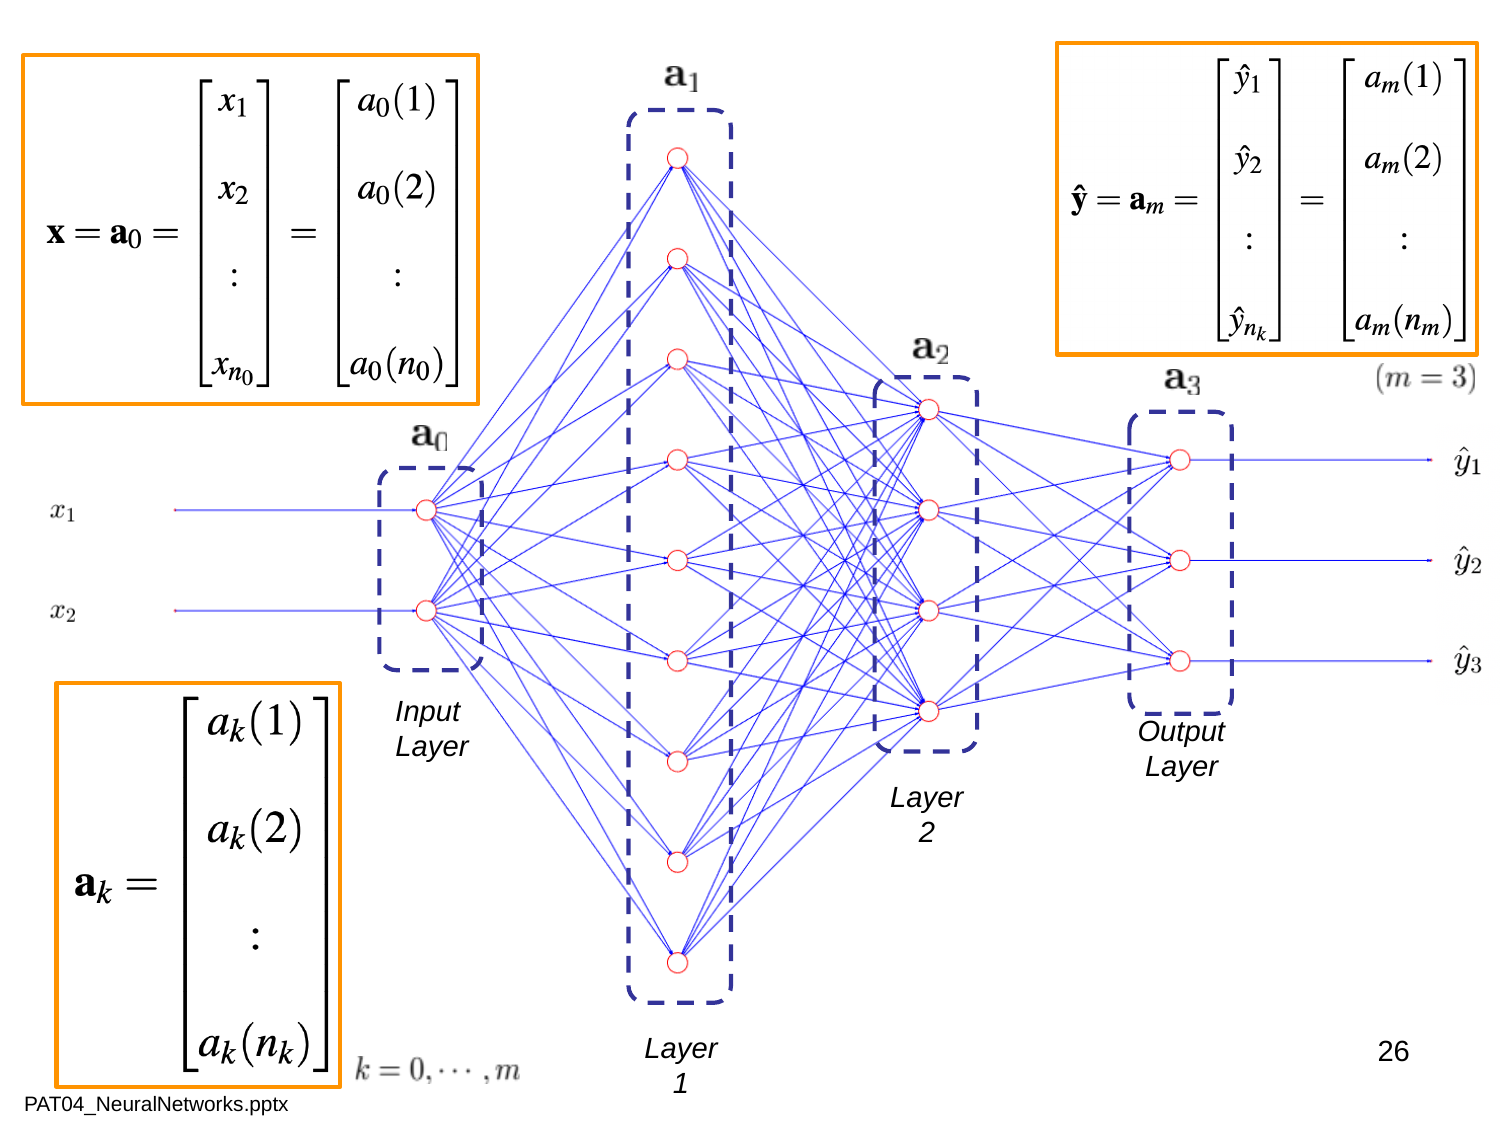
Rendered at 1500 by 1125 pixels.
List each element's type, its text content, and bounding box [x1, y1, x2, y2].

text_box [1058, 44, 1476, 395]
slide_number 26 [1074, 1027, 1426, 1103]
picture [978, 105, 1500, 1020]
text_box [379, 425, 483, 683]
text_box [1123, 402, 1240, 791]
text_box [58, 685, 521, 1086]
picture [0, 57, 628, 1020]
footer PAT04_NeuralNetworks.pptx [0, 1083, 395, 1125]
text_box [628, 66, 978, 1109]
